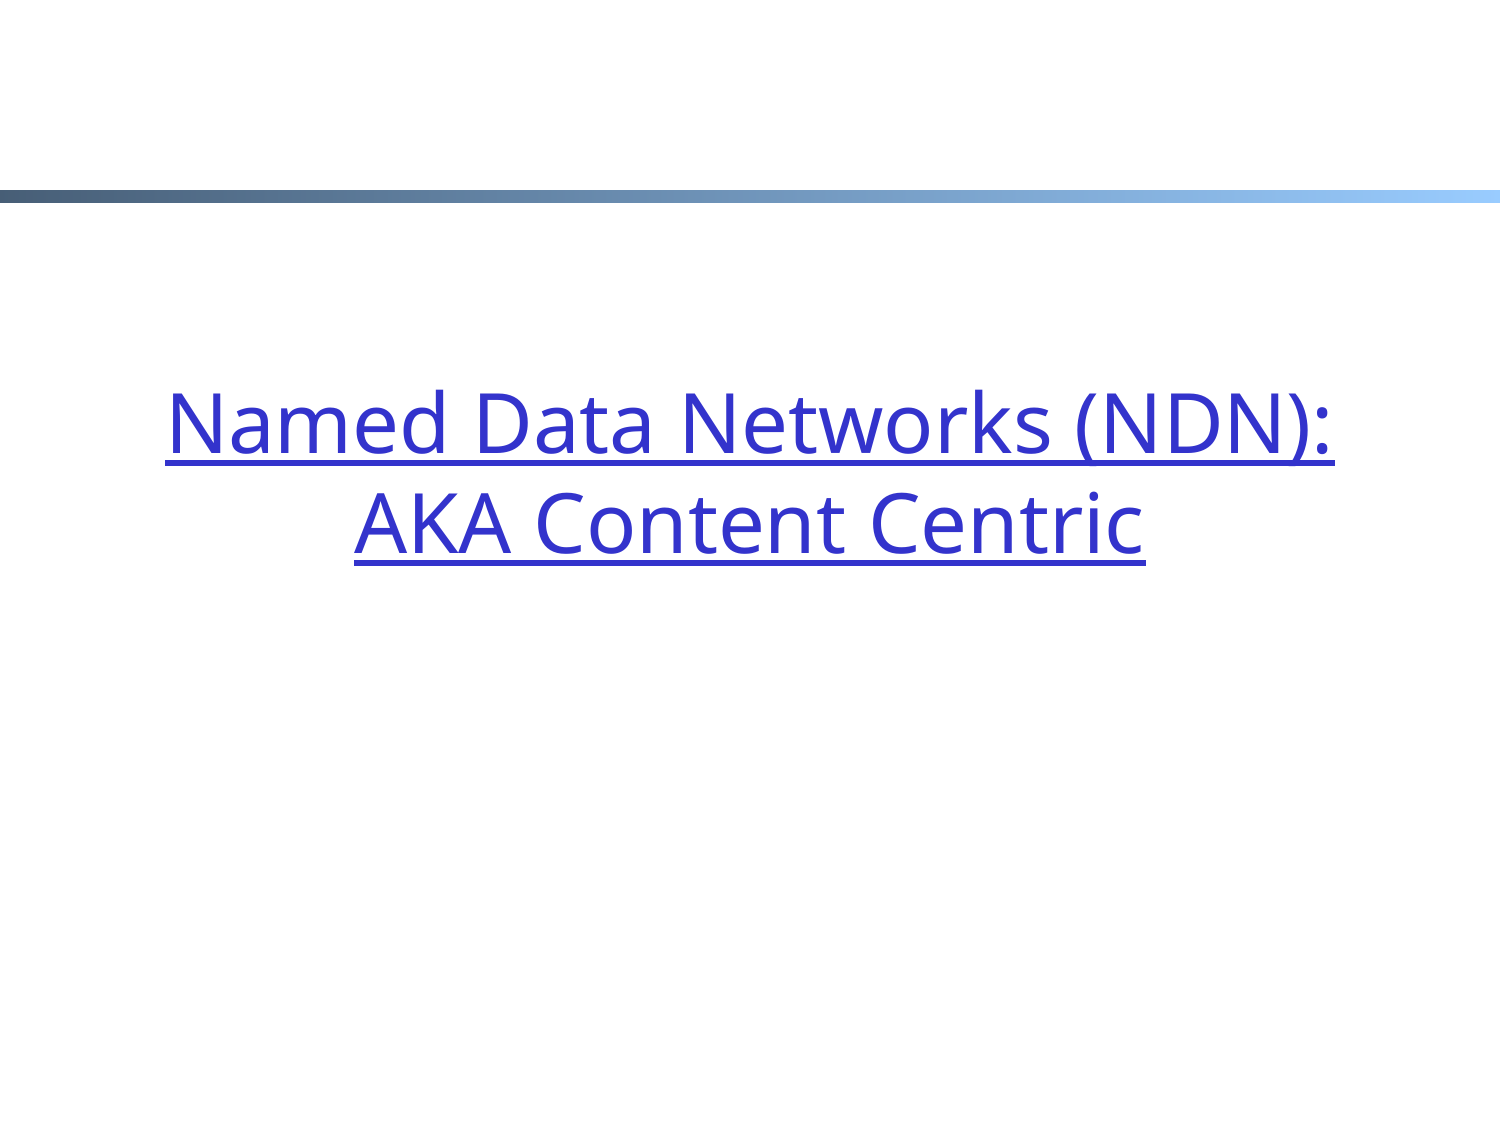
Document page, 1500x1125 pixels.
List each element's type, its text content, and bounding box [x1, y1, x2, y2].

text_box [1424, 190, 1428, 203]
text_box [1172, 190, 1176, 203]
title Named Data Networks (NDN): AKA Content Centric [112, 349, 1388, 591]
